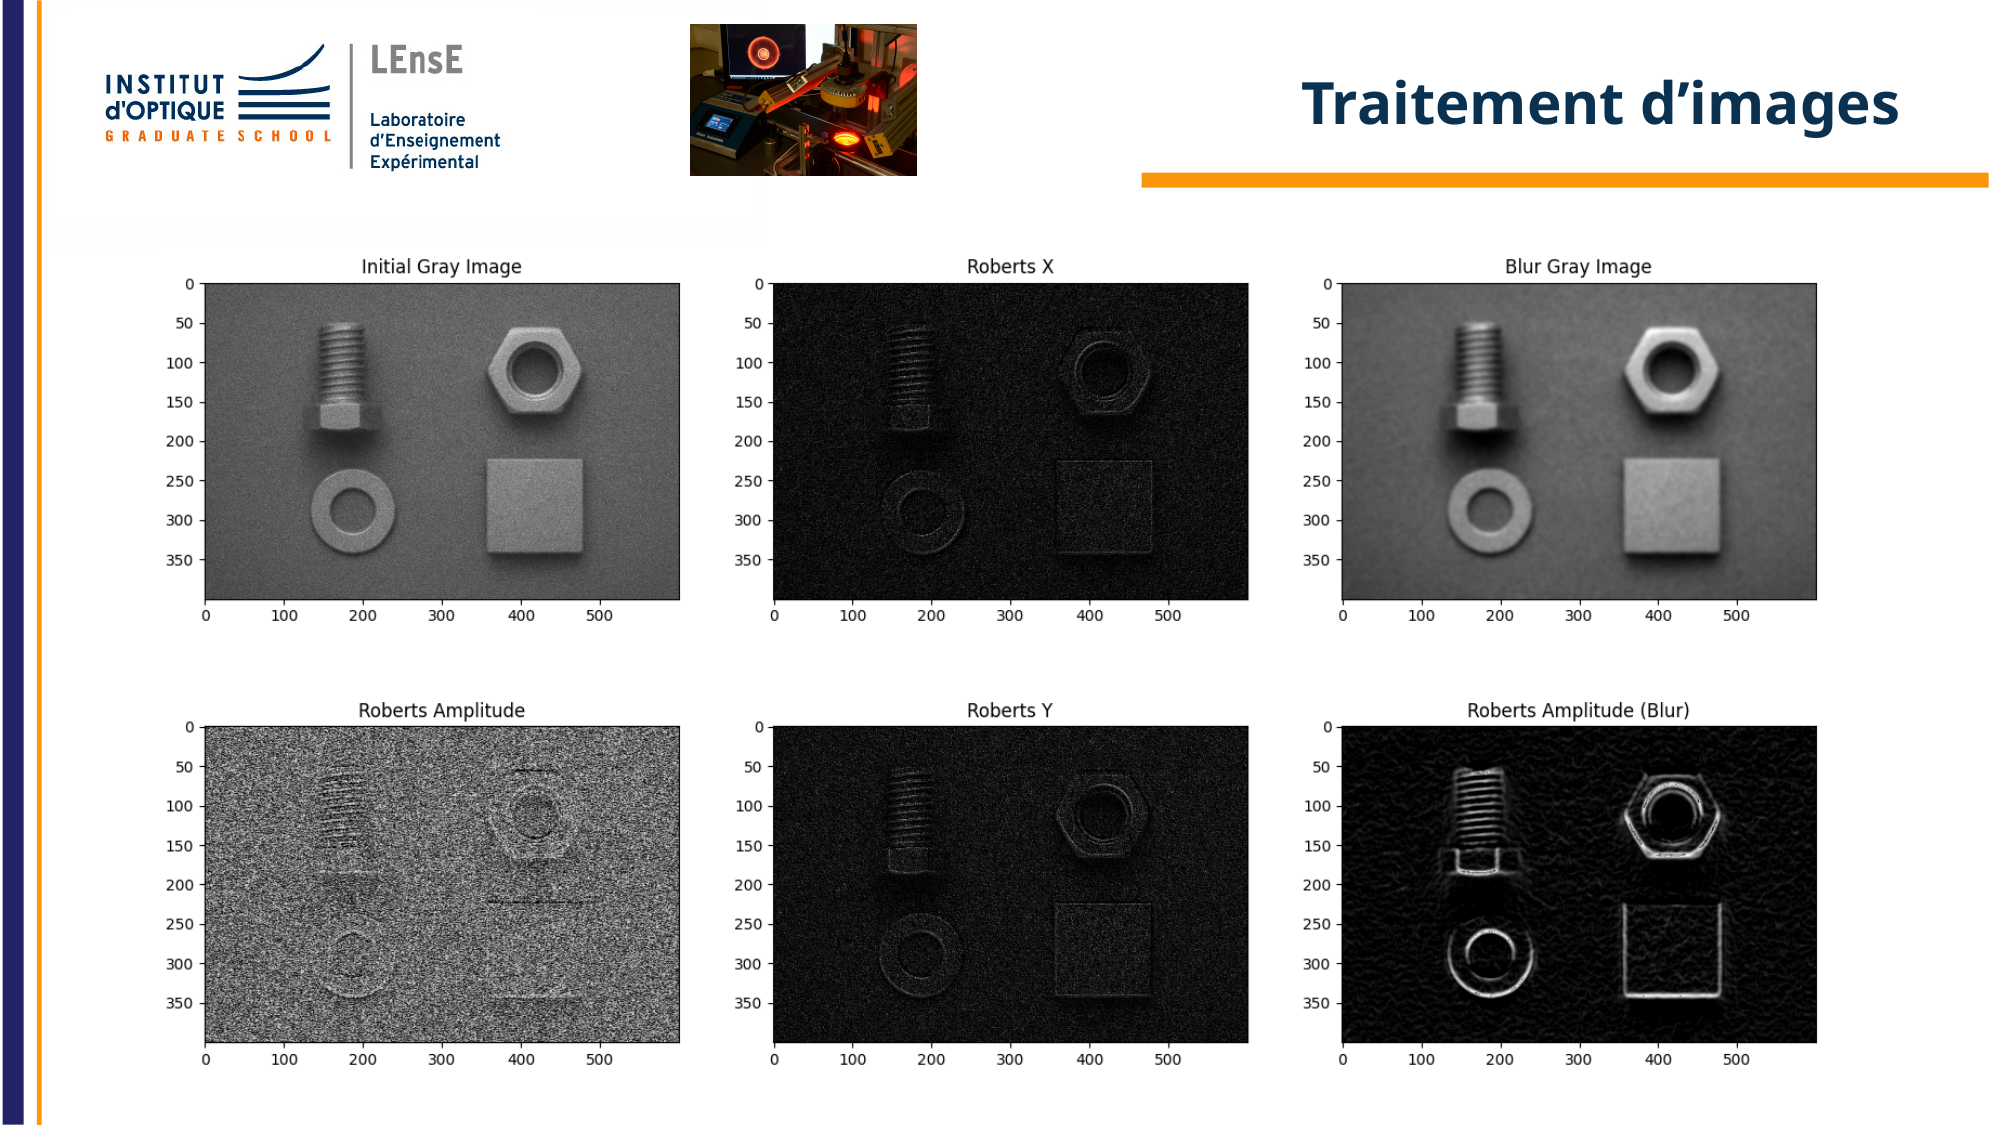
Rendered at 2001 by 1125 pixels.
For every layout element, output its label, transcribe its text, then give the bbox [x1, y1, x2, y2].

picture [51, 0, 1843, 1081]
text_box [55, 11, 752, 220]
text_box [1141, 172, 1989, 188]
title Traitement d’images [922, 45, 1916, 158]
